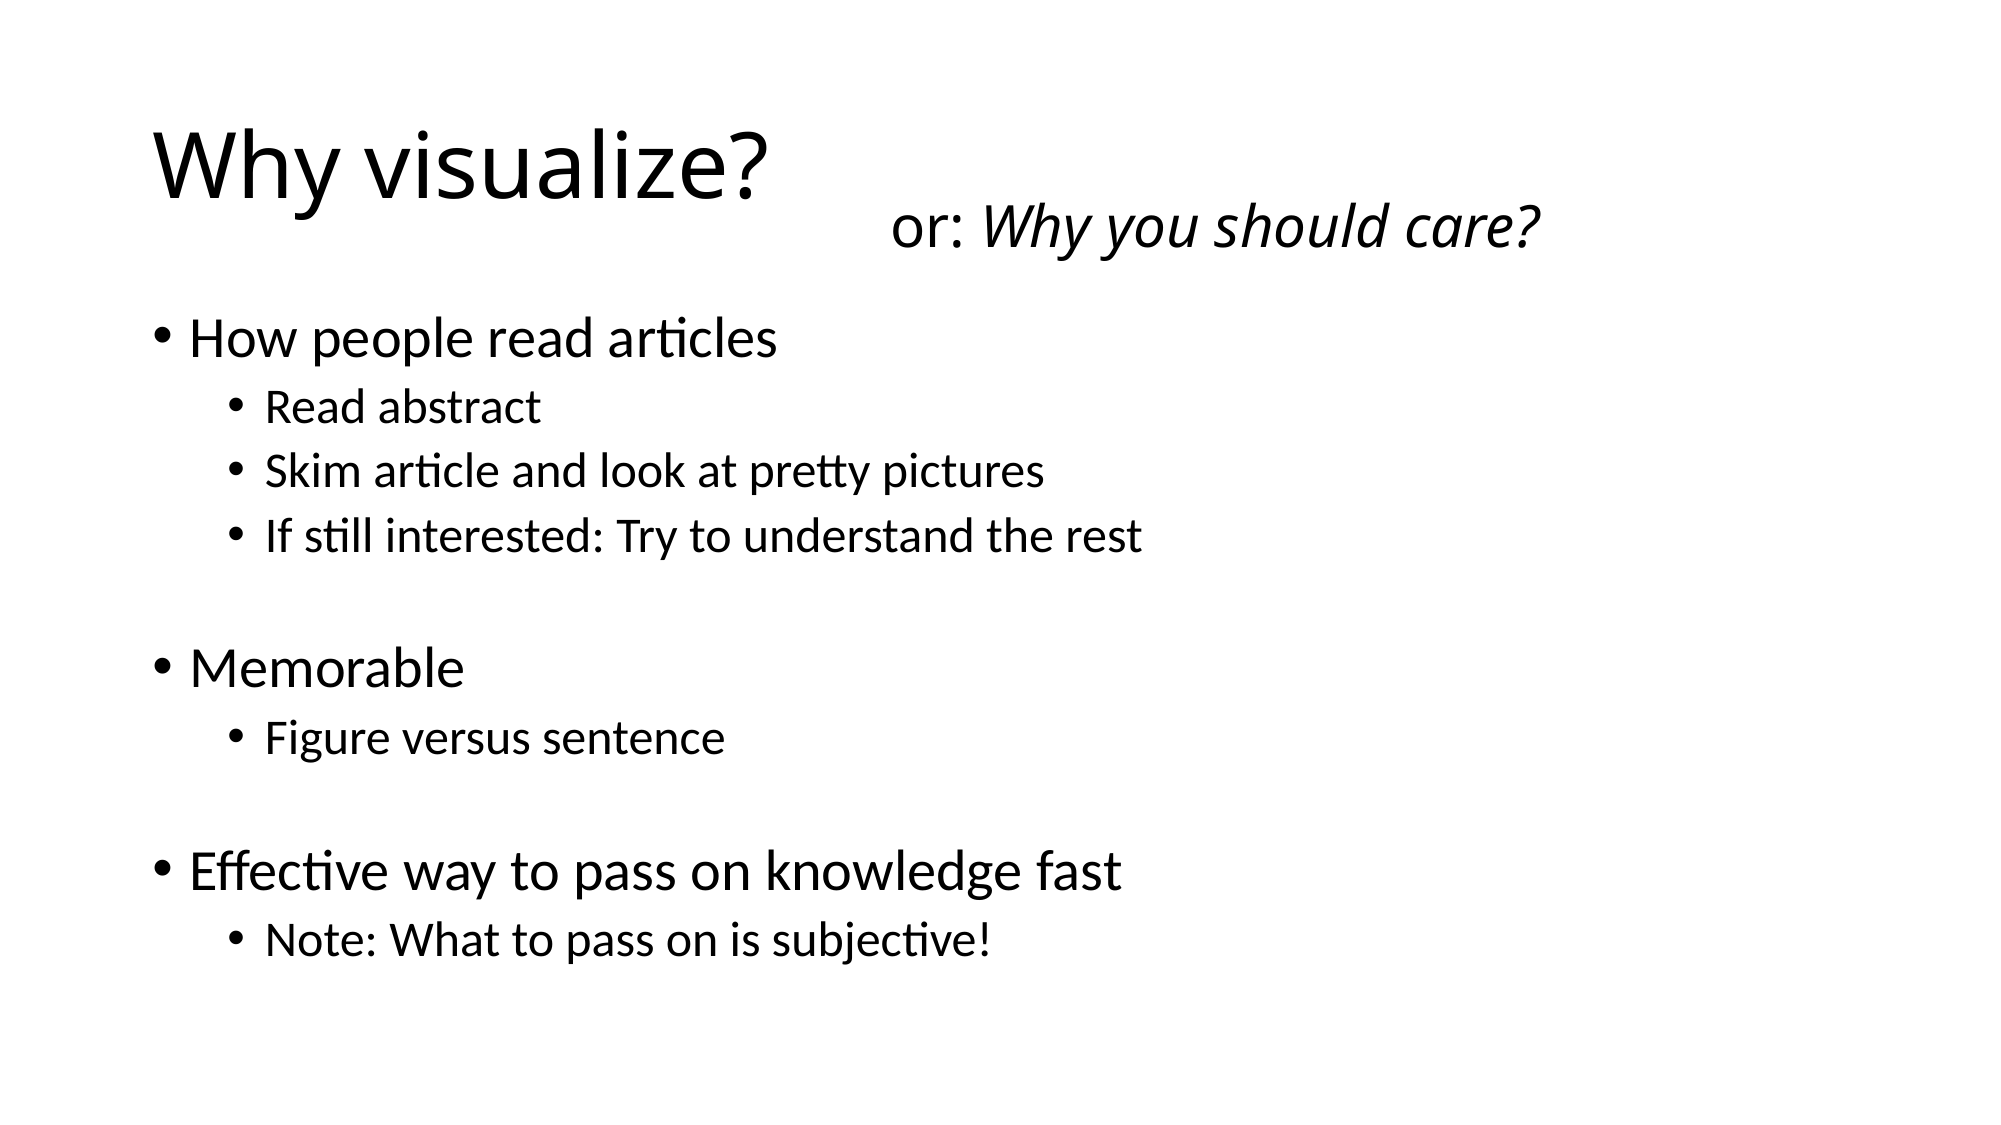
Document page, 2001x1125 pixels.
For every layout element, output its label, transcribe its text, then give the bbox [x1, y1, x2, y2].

title Why visualize? [137, 59, 1000, 278]
list How people read articles Read abstract Skim article and look at pretty pictures If still interested: Try to understand the rest Memorable Figure versus sentence Effective way to pass on knowledge fast Note: What to pass on is subjective! [137, 299, 1863, 1014]
text_box or: Why you should care? [875, 119, 2000, 337]
